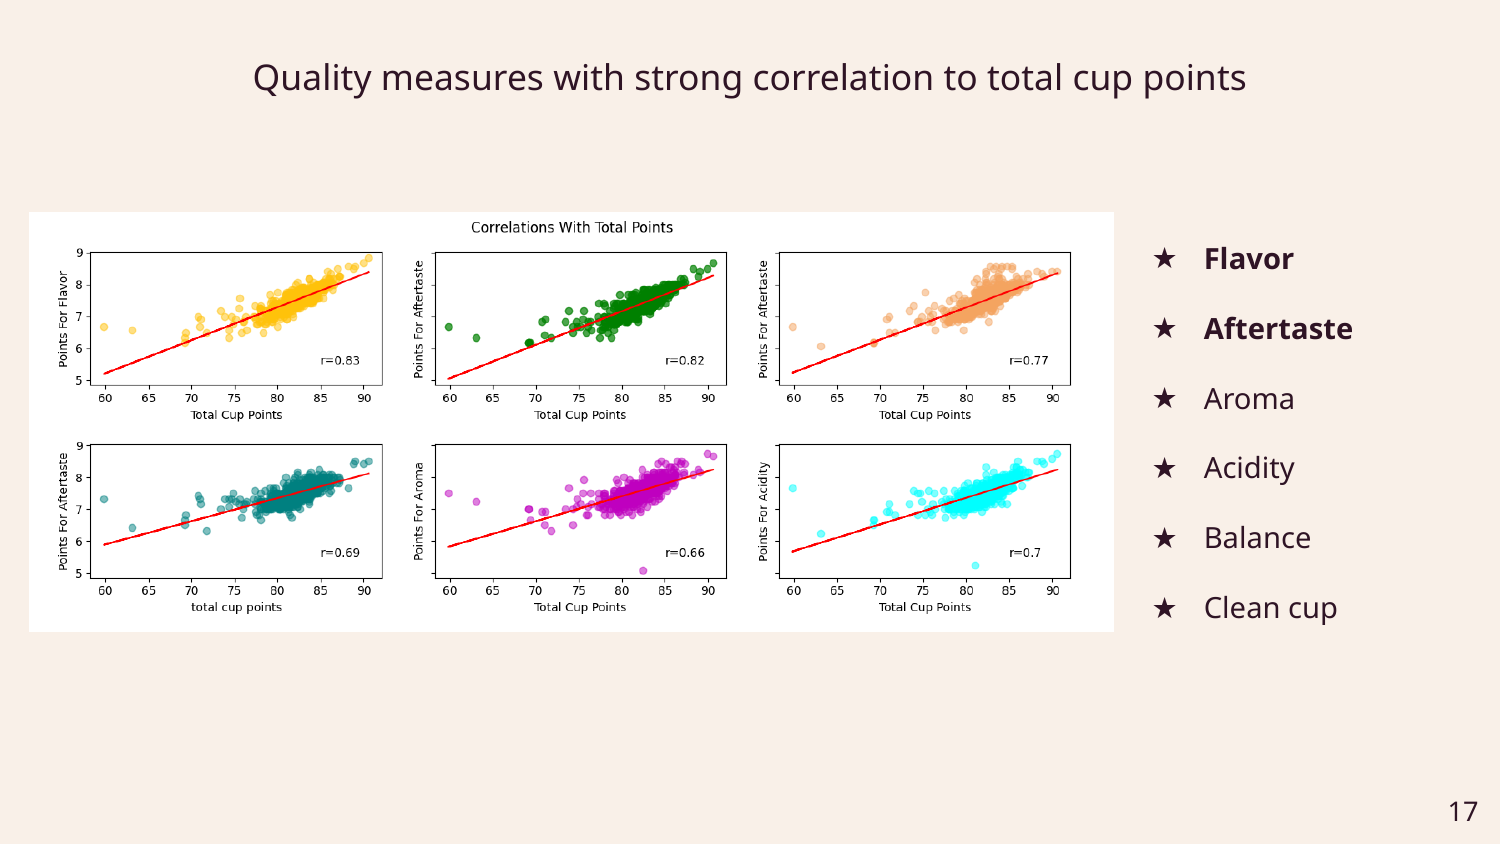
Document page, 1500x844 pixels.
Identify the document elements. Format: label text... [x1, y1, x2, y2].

slide_number ‹#› [1403, 779, 1494, 844]
title Quality measures with strong correlation to total cup points [72, 40, 1428, 135]
text_box Flavor Aftertaste Aroma Acidity Balance Clean cup [1113, 120, 1475, 823]
picture [29, 211, 1114, 632]
